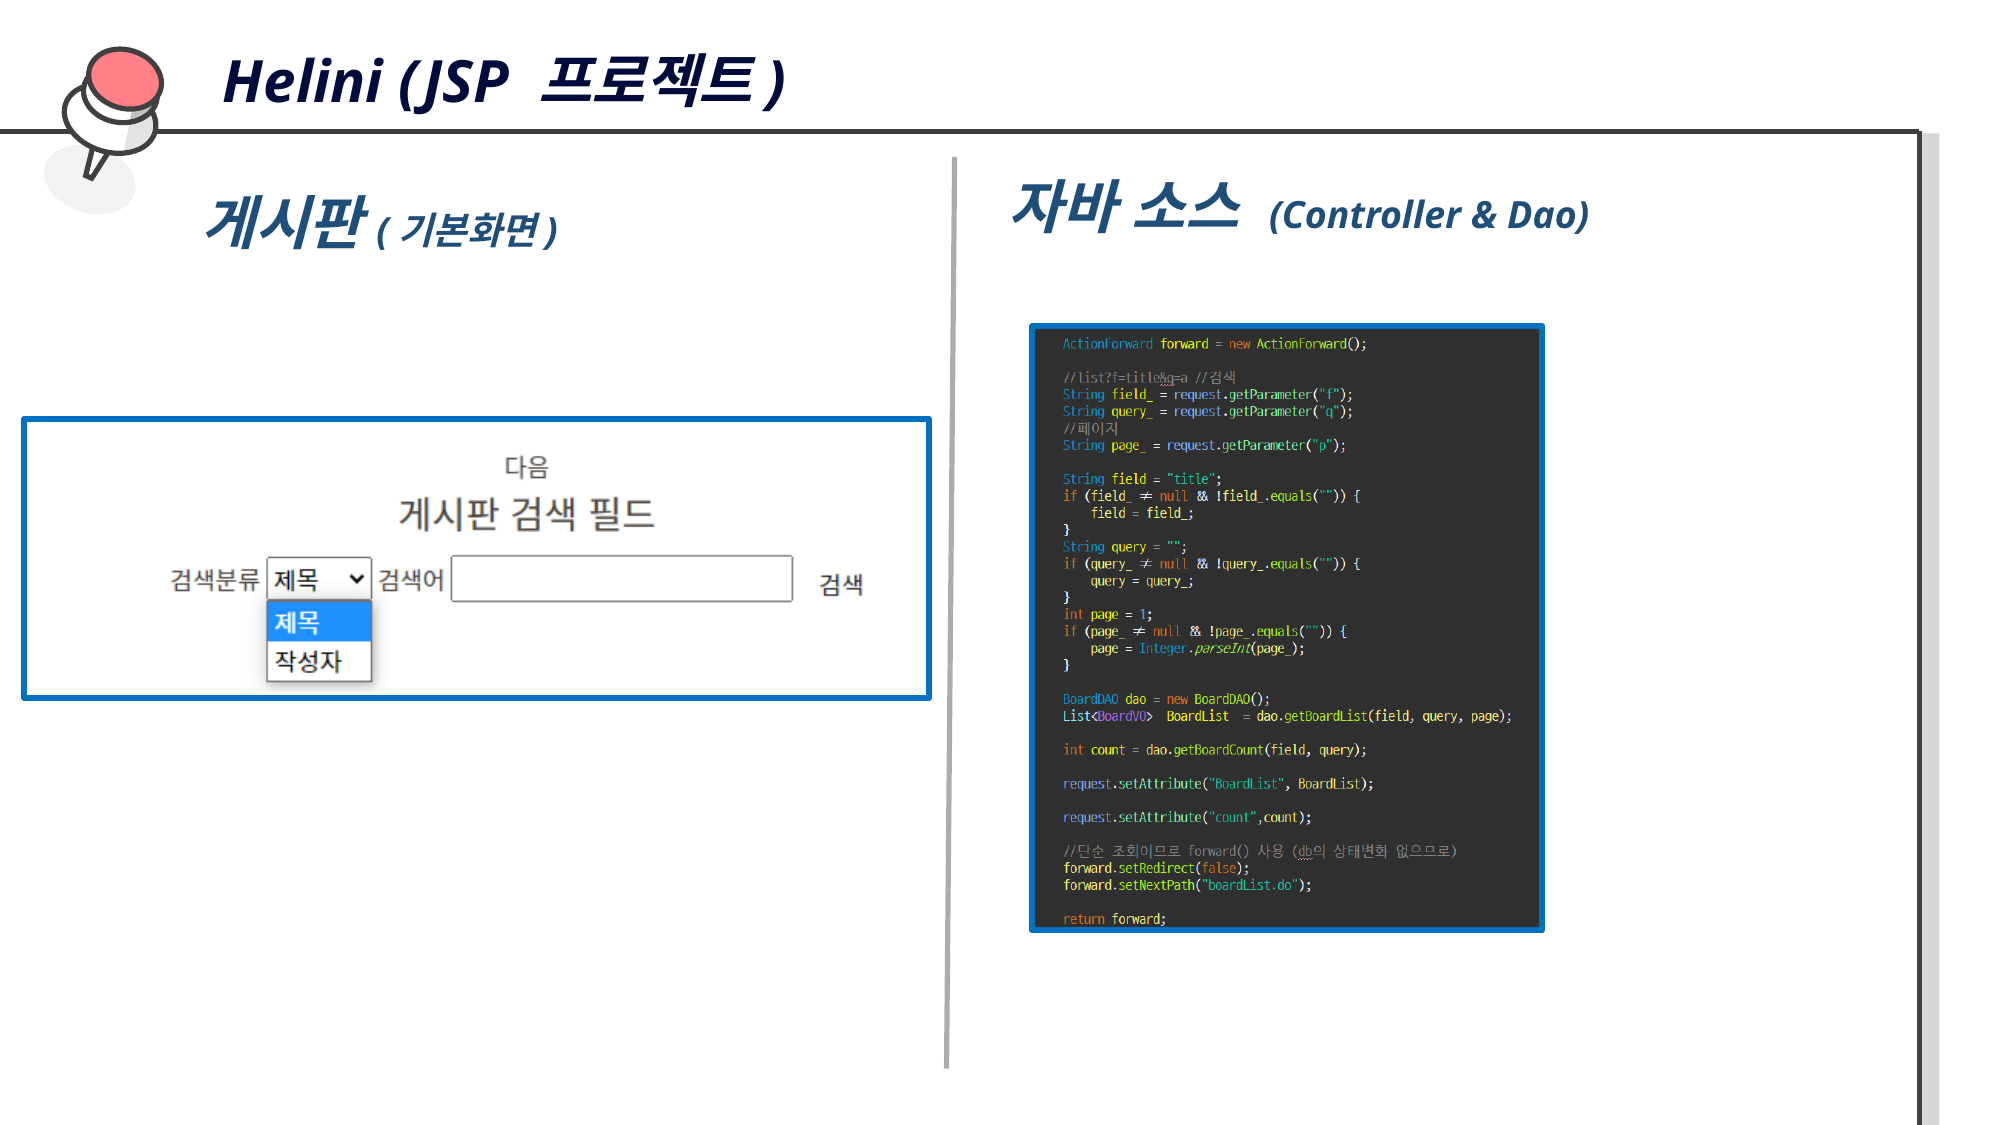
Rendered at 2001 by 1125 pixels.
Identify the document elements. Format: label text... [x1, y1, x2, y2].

text_box [1922, 132, 1941, 1125]
picture [1035, 329, 1539, 928]
text_box 자바 소스 (Controller & Dao) [993, 132, 1777, 248]
text_box Helini (JSP 프로젝트) [208, 1, 1611, 122]
text_box 게시판(기본화면) [187, 144, 709, 264]
picture [27, 422, 927, 695]
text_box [946, 156, 955, 1069]
text_box 자바 소스 (Controller & Dao) [993, 127, 1777, 131]
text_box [42, 49, 163, 213]
